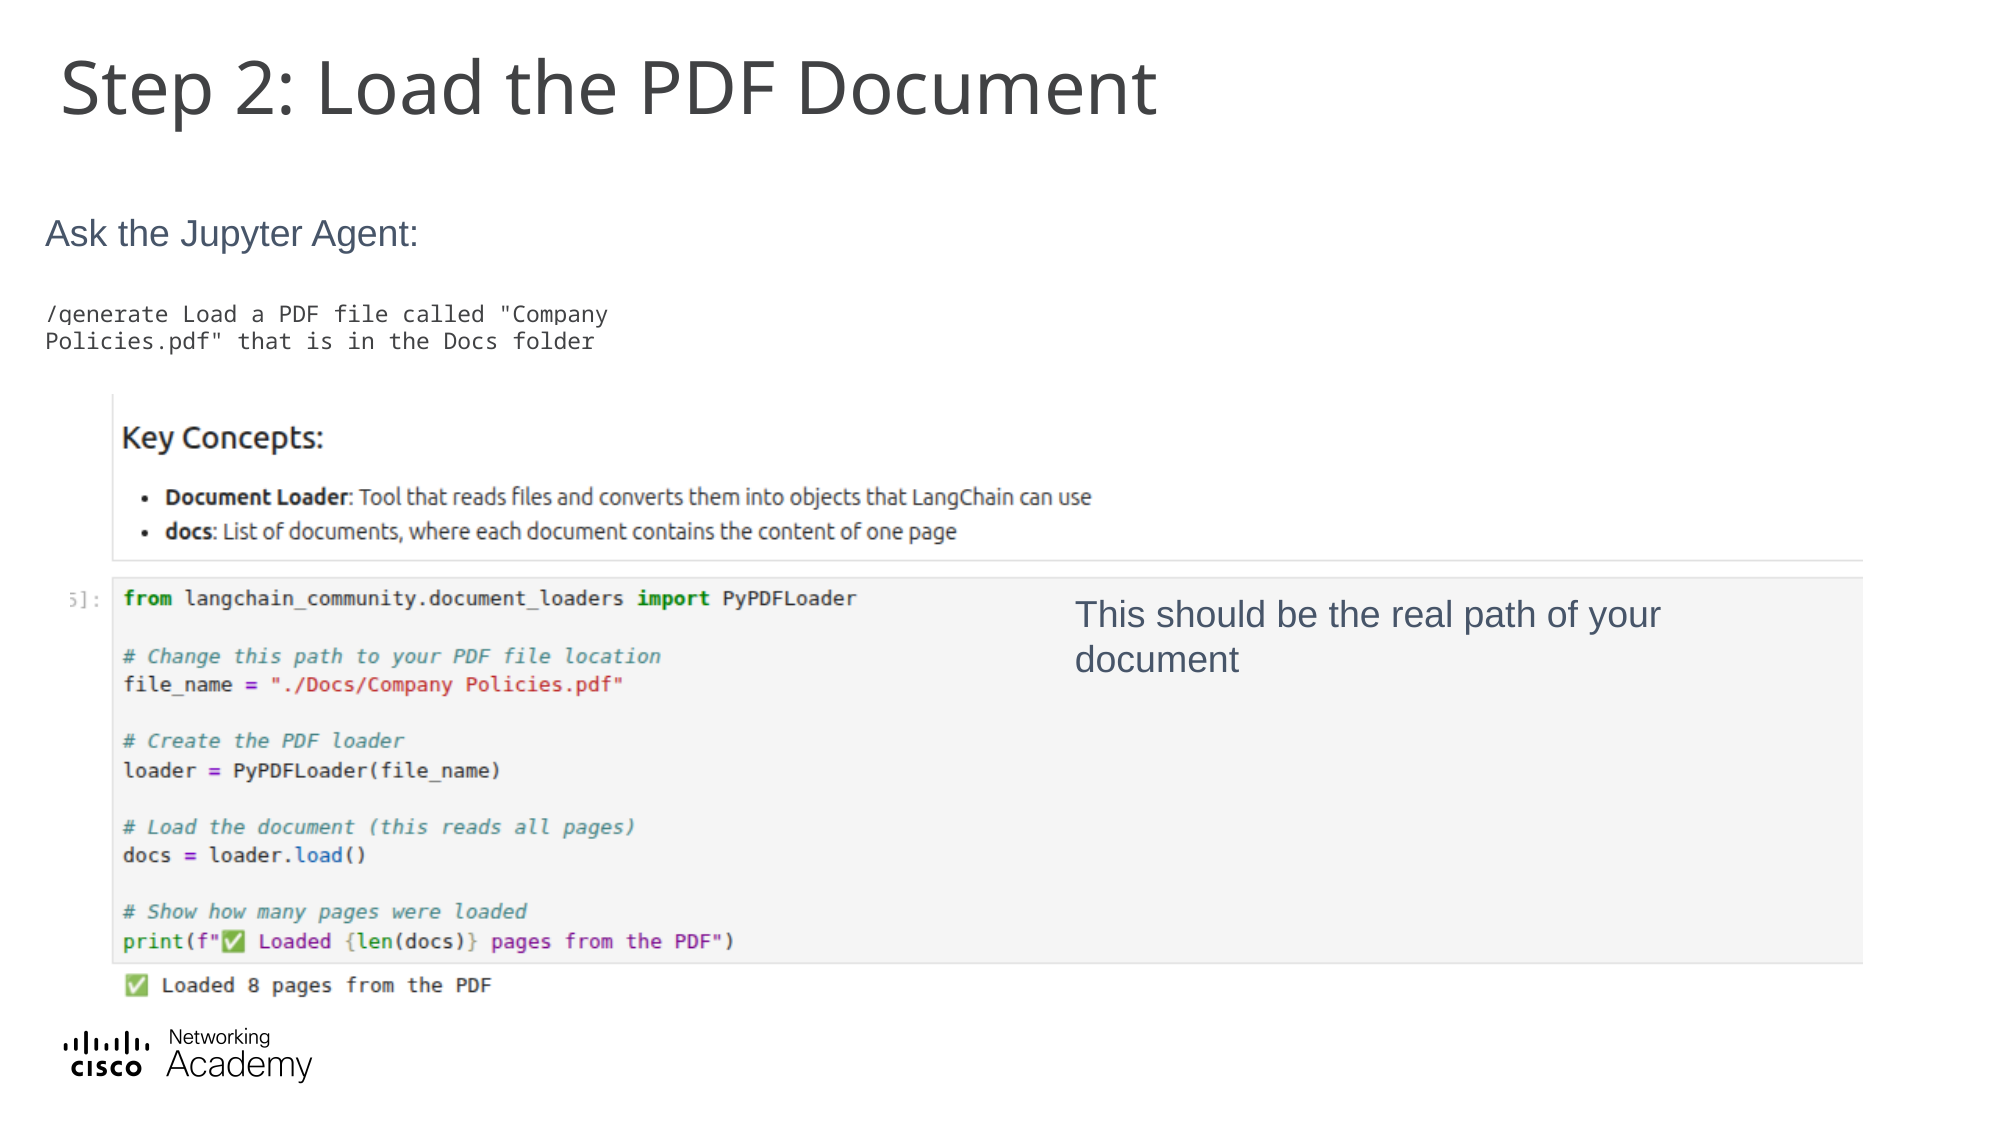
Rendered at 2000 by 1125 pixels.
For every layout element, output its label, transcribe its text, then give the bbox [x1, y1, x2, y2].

picture [69, 394, 1864, 1005]
picture [60, 1024, 316, 1087]
title Step 2: Load the PDF Document [53, 36, 1853, 150]
text_box Ask the Jupyter Agent: /generate Load a PDF file called "Company Policies.pdf" that is in the Docs folder [30, 201, 746, 452]
